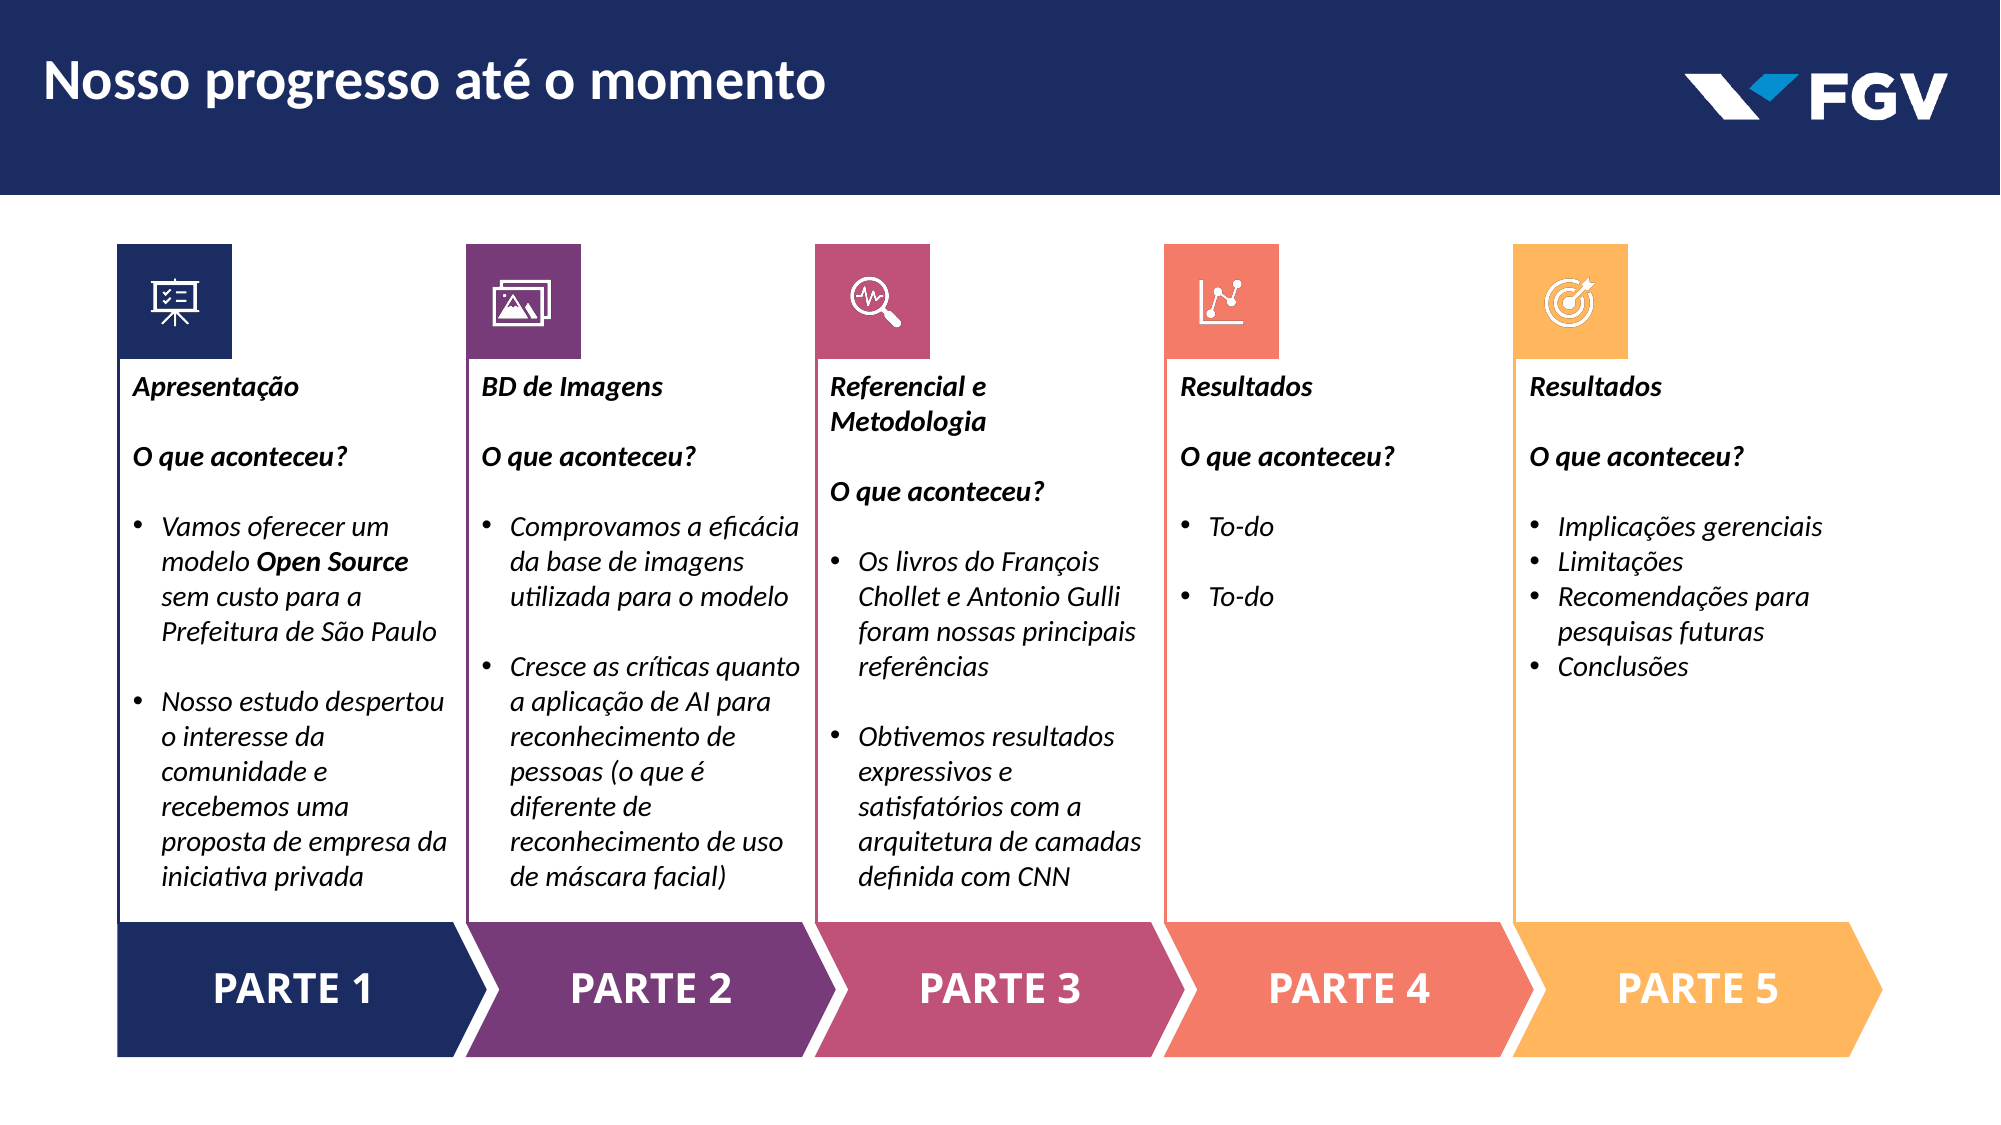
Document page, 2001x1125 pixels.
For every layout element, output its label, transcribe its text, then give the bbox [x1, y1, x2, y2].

text_box PARTE 4 [1163, 922, 1534, 1058]
text_box Nosso progresso até o momento [28, 34, 1772, 119]
text_box [1513, 244, 1628, 359]
text_box PARTE 5 [1512, 922, 1883, 1058]
text_box Referencial e Metodologia O que aconteceu? Os livros do François Chollet e Antonio Gulli foram nossas principais referências Obtivemos resultados expressivos e satisfatórios com a arquitetura de camadas definida com CNN [815, 360, 1165, 900]
picture [1652, 41, 1980, 151]
text_box [1164, 244, 1279, 359]
text_box BD de Imagens O que aconteceu? Comprovamos a eficácia da base de imagens utilizada para o modelo Cresce as críticas quanto a aplicação de AI para reconhecimento de pessoas (o que é diferente de reconhecimento de uso de máscara facial) [466, 360, 815, 900]
text_box PARTE 3 [814, 922, 1185, 1058]
picture [491, 271, 553, 333]
text_box PARTE 2 [465, 922, 836, 1058]
picture [845, 271, 907, 333]
text_box [466, 244, 581, 359]
text_box Resultados O que aconteceu? Implicações gerenciais Limitações Recomendações para pesquisas futuras Conclusões [1514, 360, 1864, 690]
text_box Resultados O que aconteceu? To-do To-do [1165, 360, 1514, 620]
text_box [815, 244, 930, 359]
picture [1539, 271, 1601, 333]
picture [1190, 271, 1252, 333]
picture [144, 271, 206, 333]
text_box PARTE 1 [117, 922, 487, 1058]
text_box Apresentação O que aconteceu? Vamos oferecer um modelo Open Source sem custo para a Prefeitura de São Paulo Nosso estudo despertou o interesse da comunidade e recebemos uma proposta de empresa da iniciativa privada [118, 360, 466, 900]
text_box [117, 244, 232, 359]
